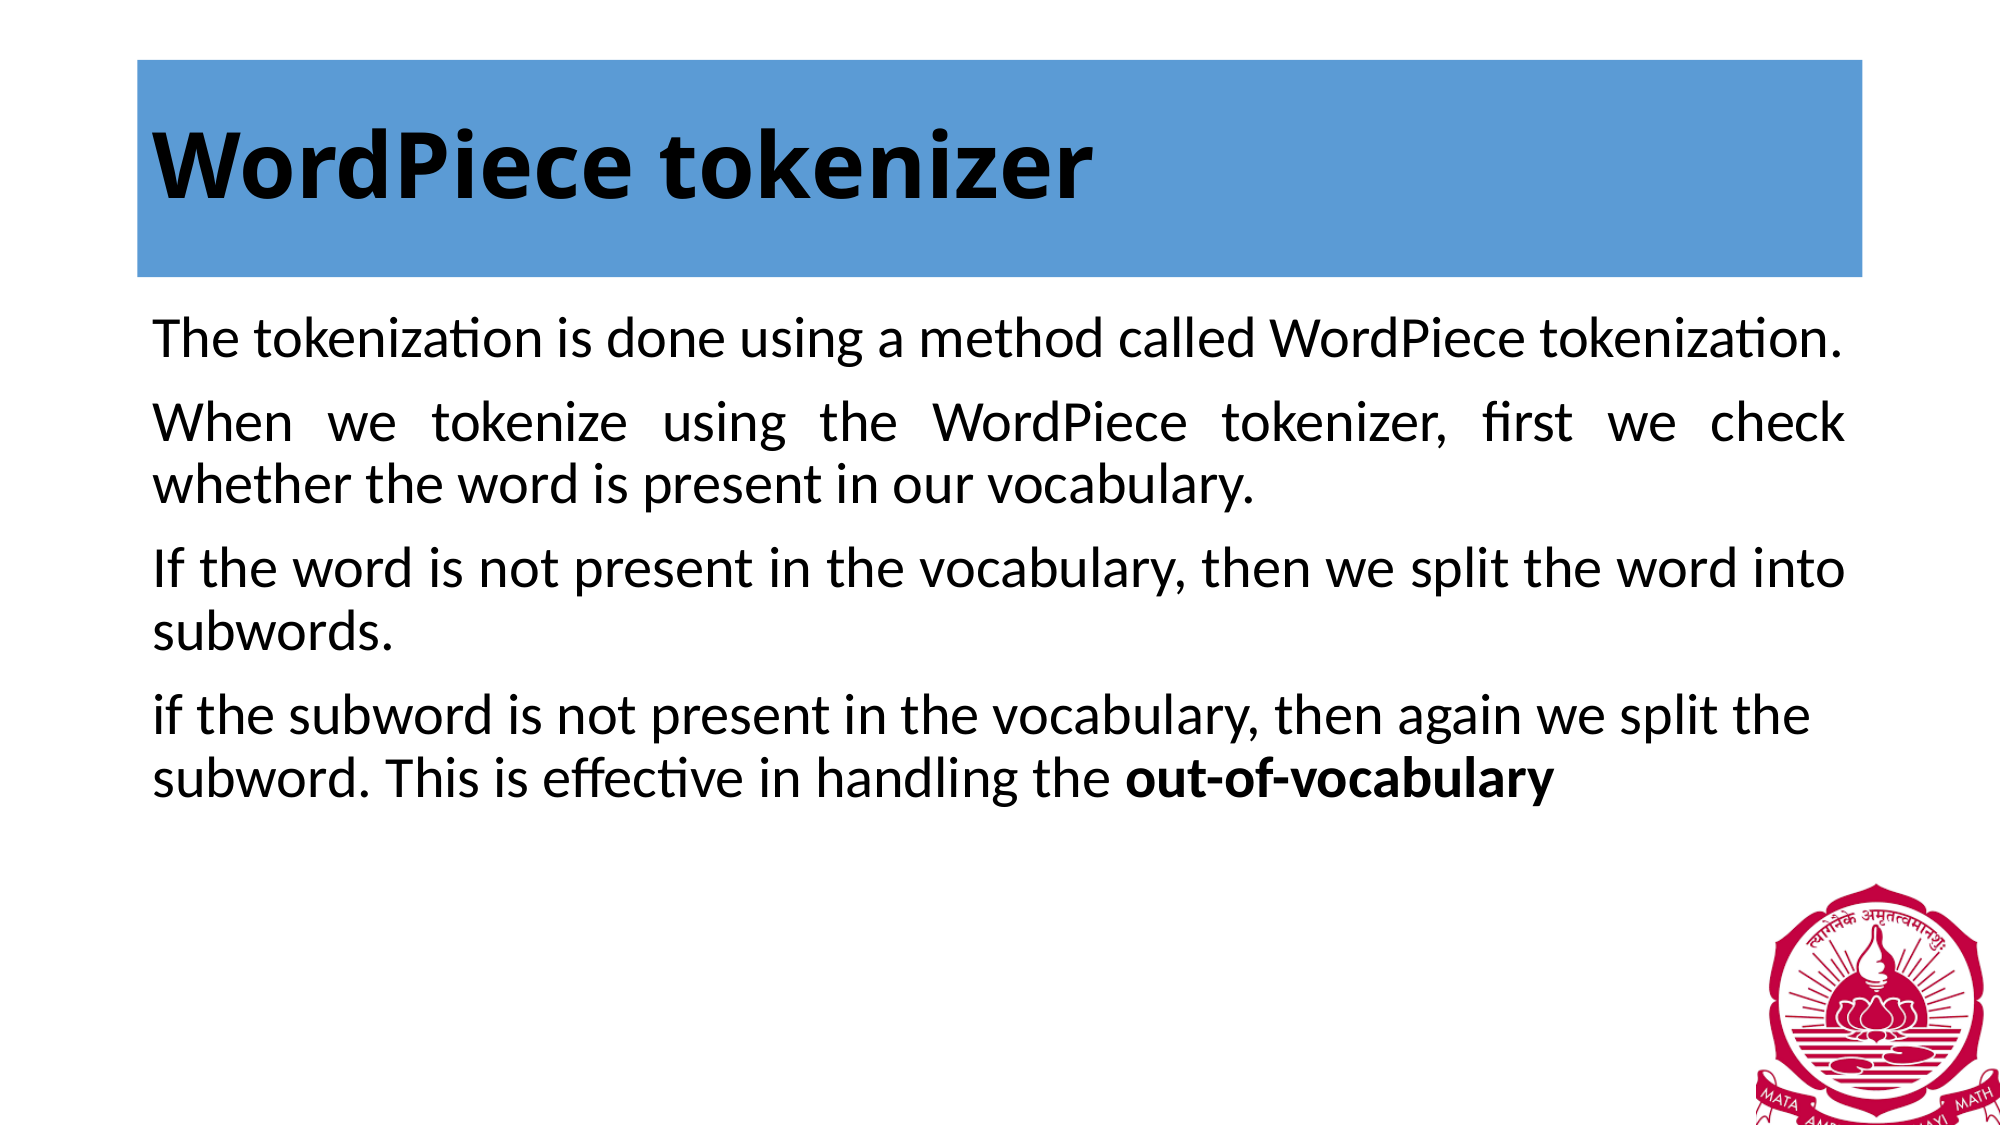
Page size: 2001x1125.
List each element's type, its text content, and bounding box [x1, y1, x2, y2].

picture [1755, 880, 2000, 1125]
list The tokenization is done using a method called WordPiece tokenization. When we tokenize using the WordPiece tokenizer, first we check whether the word is present in our vocabulary. If the word is not present in the vocabulary, then we split the word into subwords. if the subword is not present in the vocabulary, then again we split the subword. This is effective in handling the out-of-vocabulary [137, 299, 1863, 1014]
title WordPiece tokenizer [137, 59, 1863, 278]
